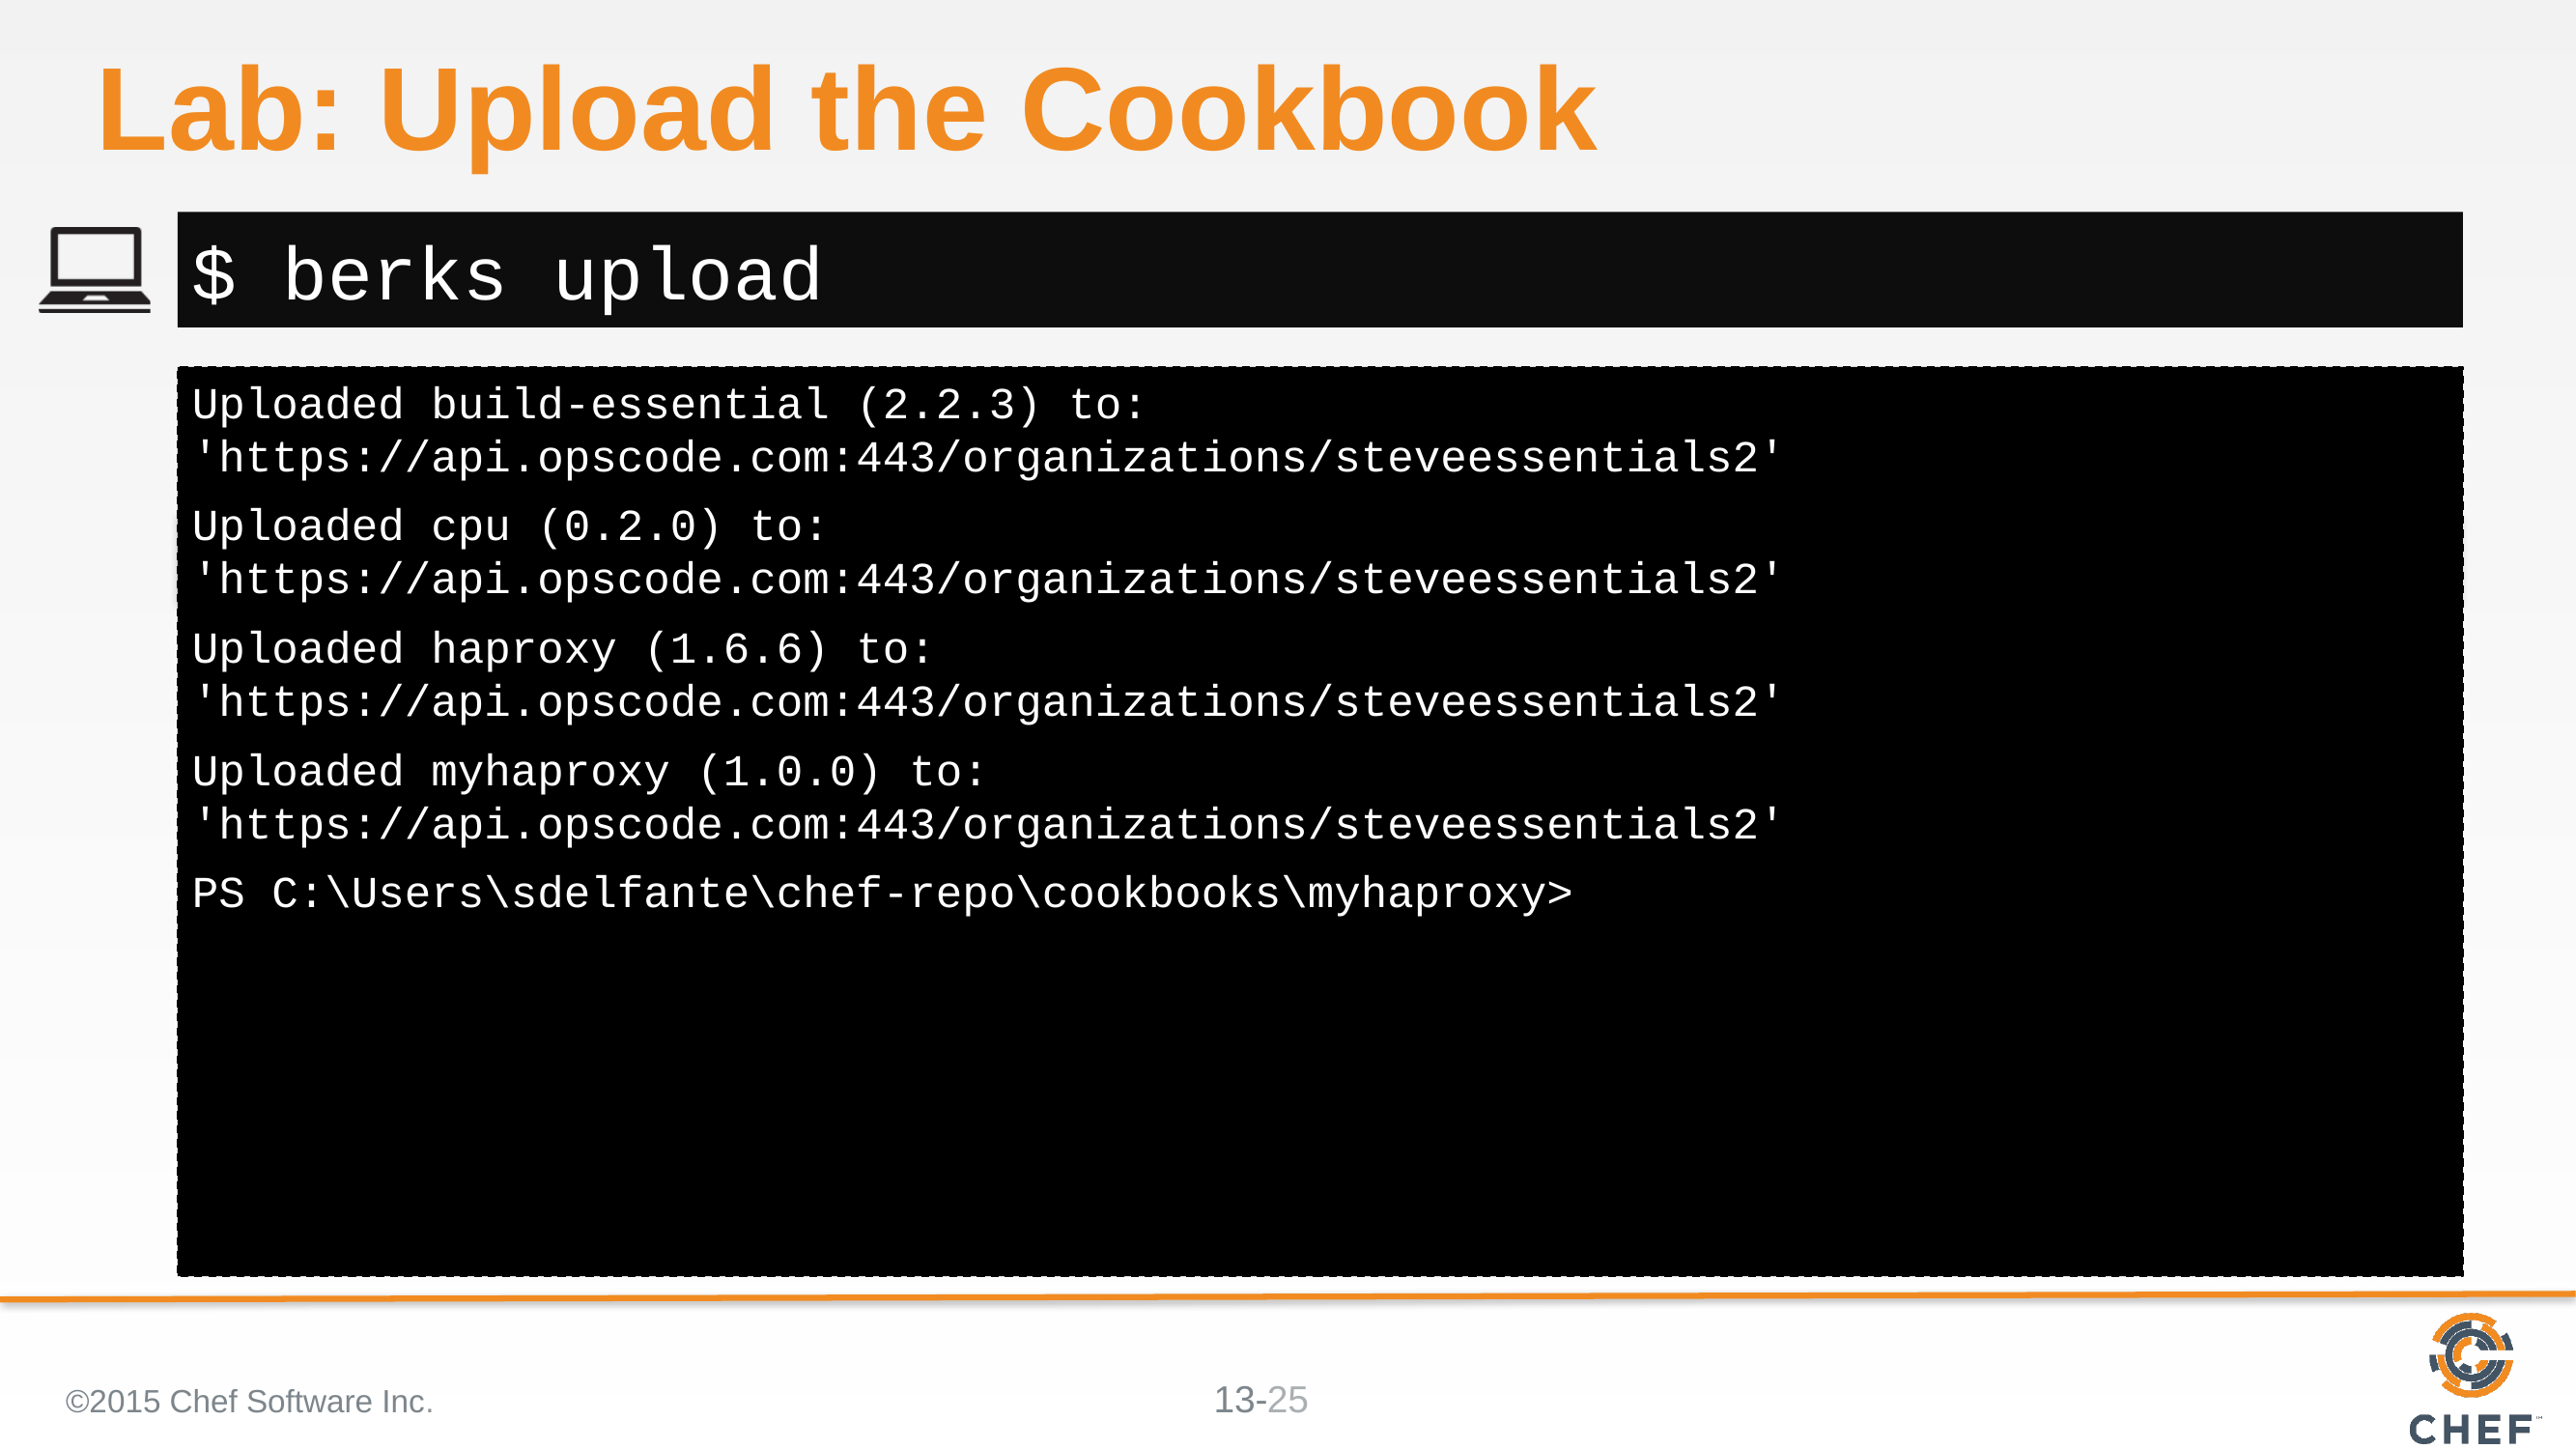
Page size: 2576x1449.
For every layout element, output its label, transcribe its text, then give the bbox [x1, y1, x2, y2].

list $ berks upload [177, 212, 2463, 327]
footer ©2015 Chef Software Inc. [51, 1359, 952, 1440]
picture [2399, 1297, 2550, 1449]
title Lab: Upload the Cookbook [96, 48, 2463, 180]
list Uploaded build-essential (2.2.3) to: 'https://api.opscode.com:443/organizations/steveessentials2' Uploaded cpu (0.2.0) to: 'https://api.opscode.com:443/organizations/steveessentials2' Uploaded haproxy (1.6.6) to: 'https://api.opscode.com:443/organizations/steveessentials2' Uploaded myhaproxy (1.0.0) to: 'https://api.opscode.com:443/organizations/steveessentials2' PS C:\Users\sdelfante\chef-repo\cookbooks\myhaproxy> [177, 366, 2464, 1277]
slide_number 25 [998, 1359, 1578, 1437]
